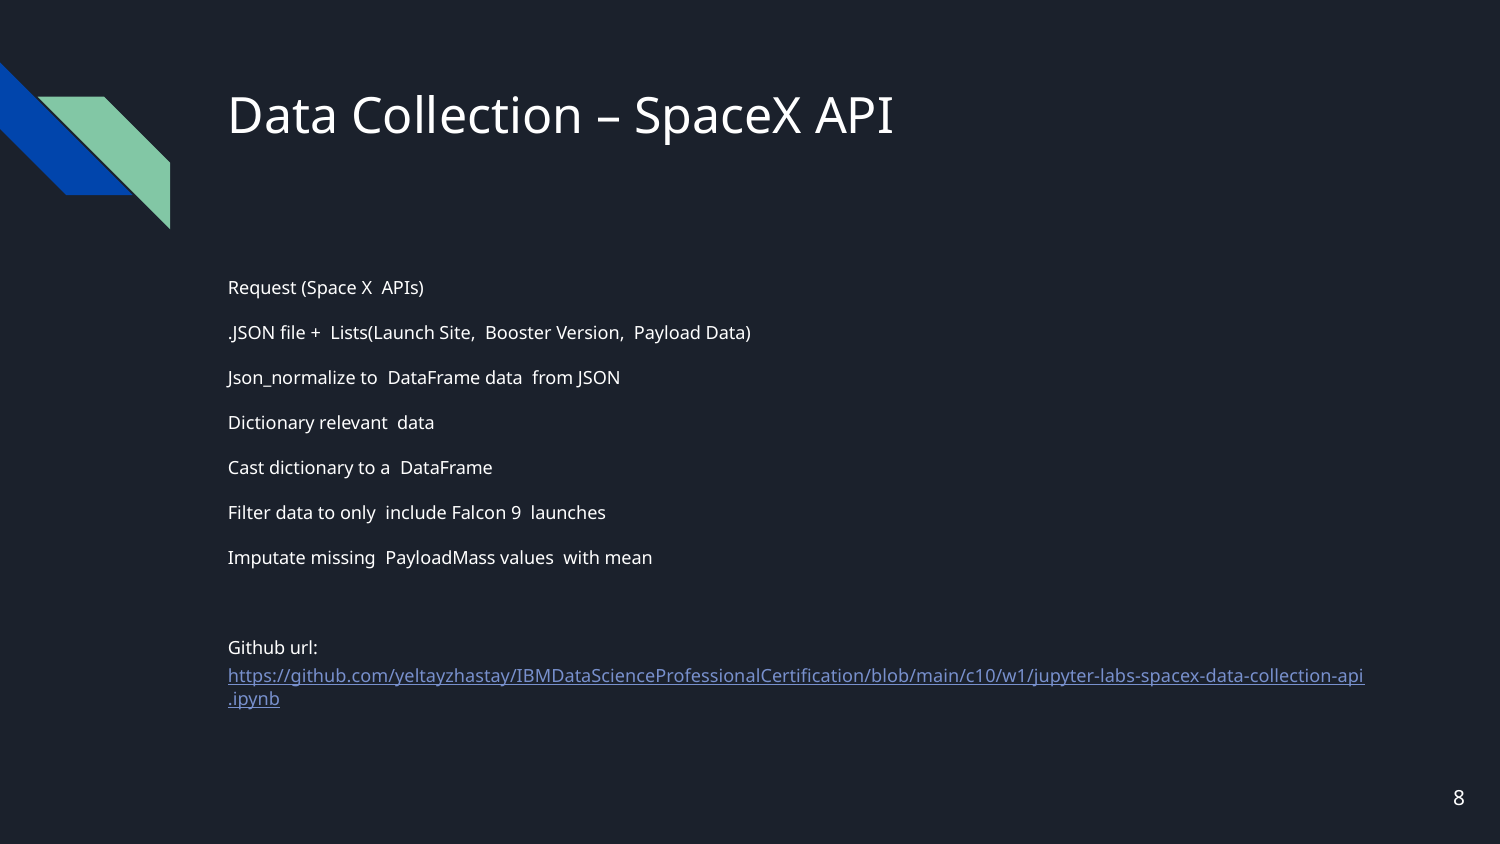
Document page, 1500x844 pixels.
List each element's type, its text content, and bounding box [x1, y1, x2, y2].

title Data Collection – SpaceX API [212, 64, 1368, 215]
slide_number ‹#› [1389, 764, 1480, 830]
list Request (Space X APIs) .JSON file + Lists(Launch Site, Booster Version, Payload Data) Json_normalize to DataFrame data from JSON Dictionary relevant data Cast dictionary to a DataFrame Filter data to only include Falcon 9 launches Imputate missing PayloadMass values with mean Github url: https://github.com/yeltayzhastay/IBMDataScienceProfessionalCertification/blob/main/c10/w1/jupyter-labs-spacex-data-collection-api.ipynb [212, 257, 1368, 735]
